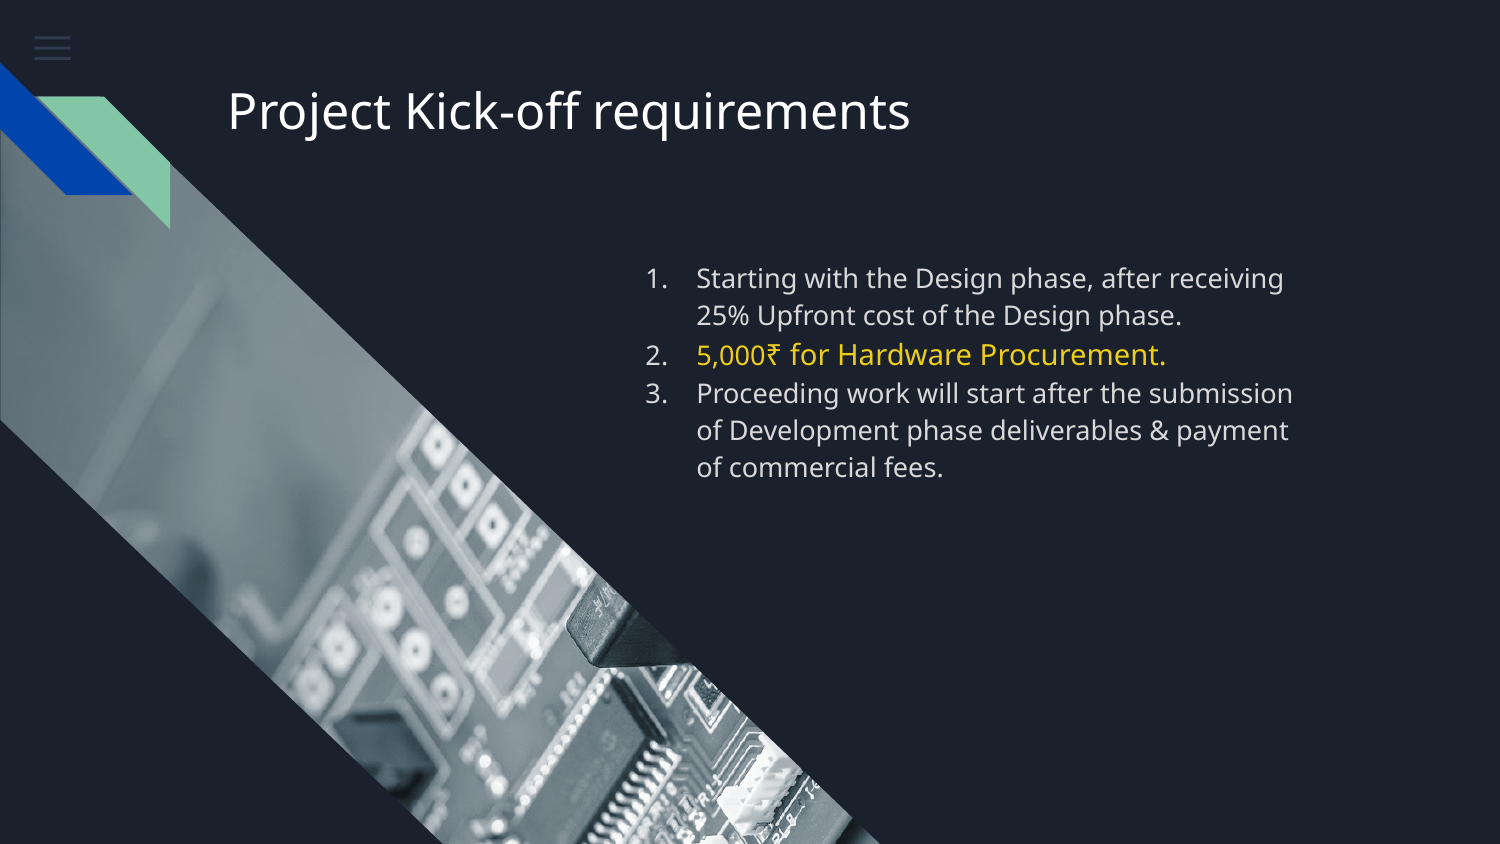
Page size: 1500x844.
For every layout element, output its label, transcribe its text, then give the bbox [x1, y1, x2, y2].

title Project Kick-off requirements [212, 64, 1368, 150]
list Starting with the Design phase, after receiving 25% Upfront cost of the Design phase. 5,000₹ for Hardware Procurement. Proceeding work will start after the submission of Development phase deliverables & payment of commercial fees. [606, 241, 1315, 628]
picture [0, 97, 880, 844]
